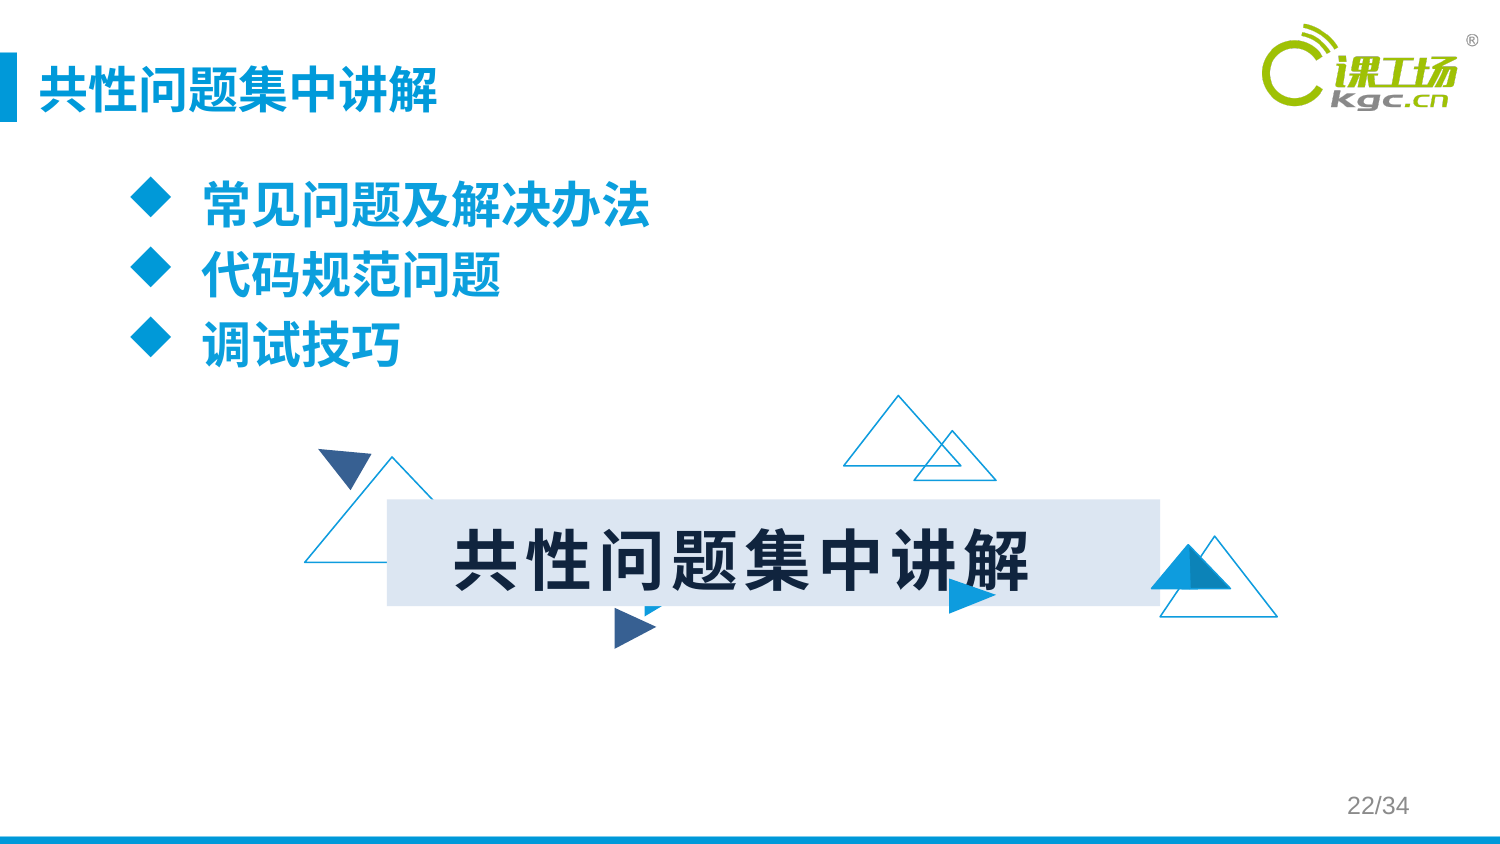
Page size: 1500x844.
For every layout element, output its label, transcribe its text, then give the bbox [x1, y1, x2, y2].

picture [0, 0, 1500, 836]
list 常见问题及解决办法 代码规范问题 调试技巧 [110, 166, 1385, 724]
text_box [304, 395, 1278, 649]
slide_number 22/34 [1074, 782, 1425, 828]
title 共性问题集中讲解 [37, 33, 1390, 151]
